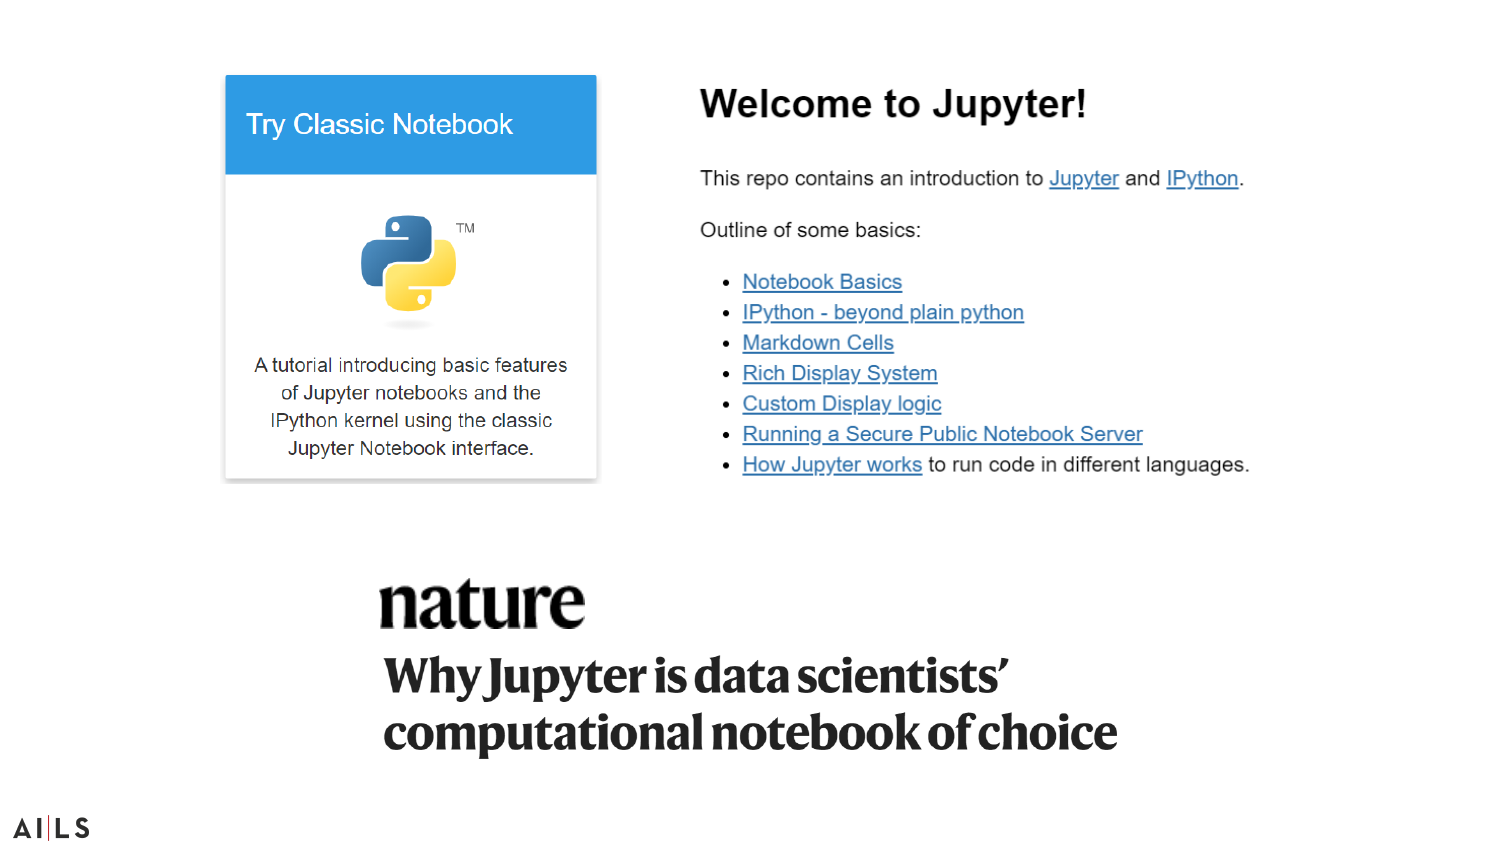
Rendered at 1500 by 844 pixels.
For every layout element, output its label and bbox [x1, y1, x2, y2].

picture [678, 25, 1288, 502]
picture [13, 811, 89, 844]
text_box [256, 497, 749, 844]
picture [220, 69, 603, 484]
picture [379, 650, 1121, 761]
picture [379, 578, 585, 629]
